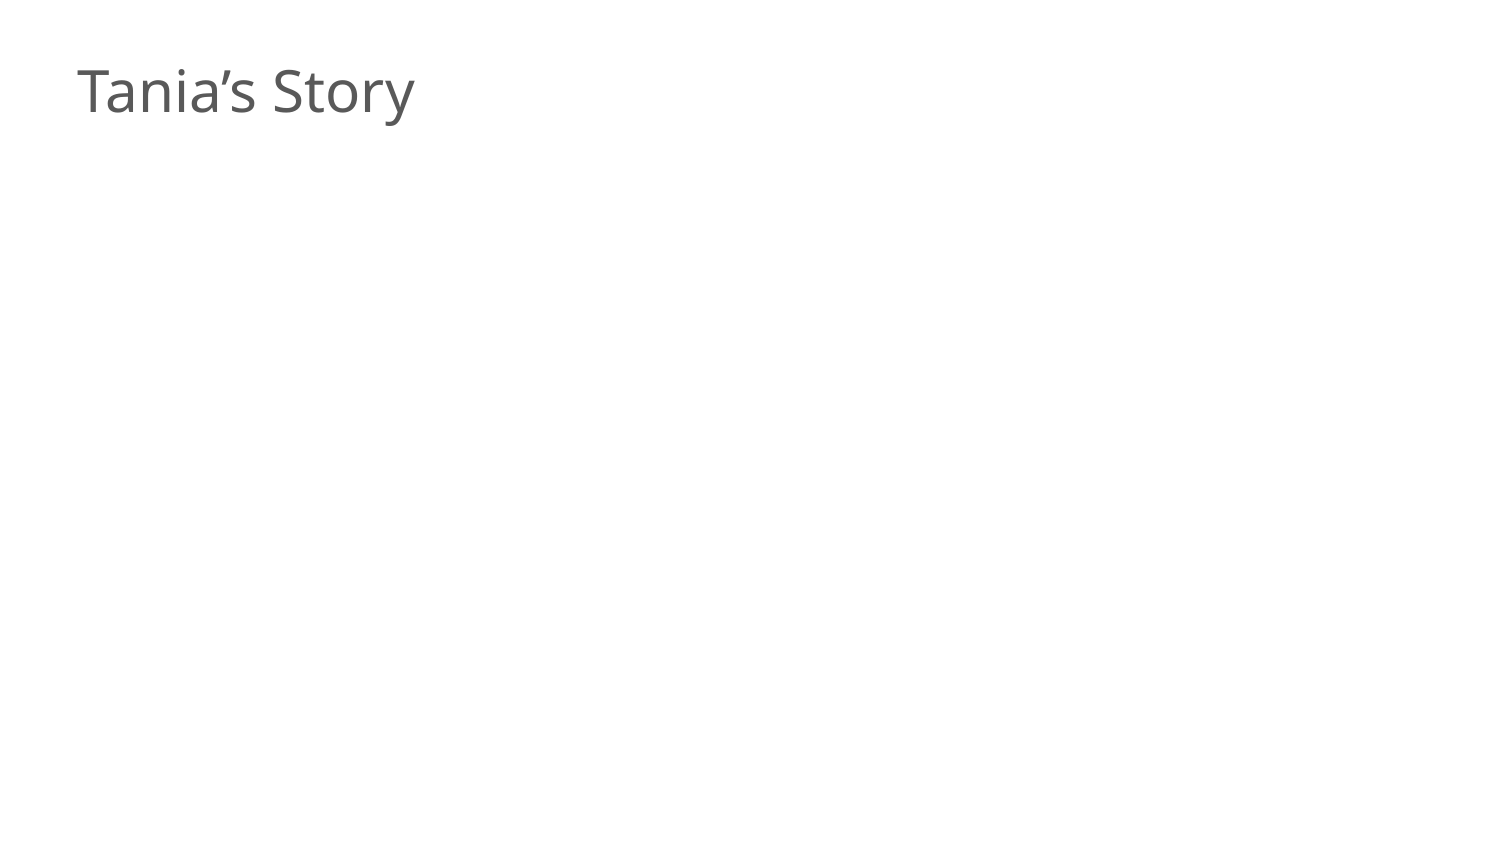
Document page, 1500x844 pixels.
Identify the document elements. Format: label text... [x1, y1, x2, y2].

title Tania’s Story [62, 39, 1461, 133]
